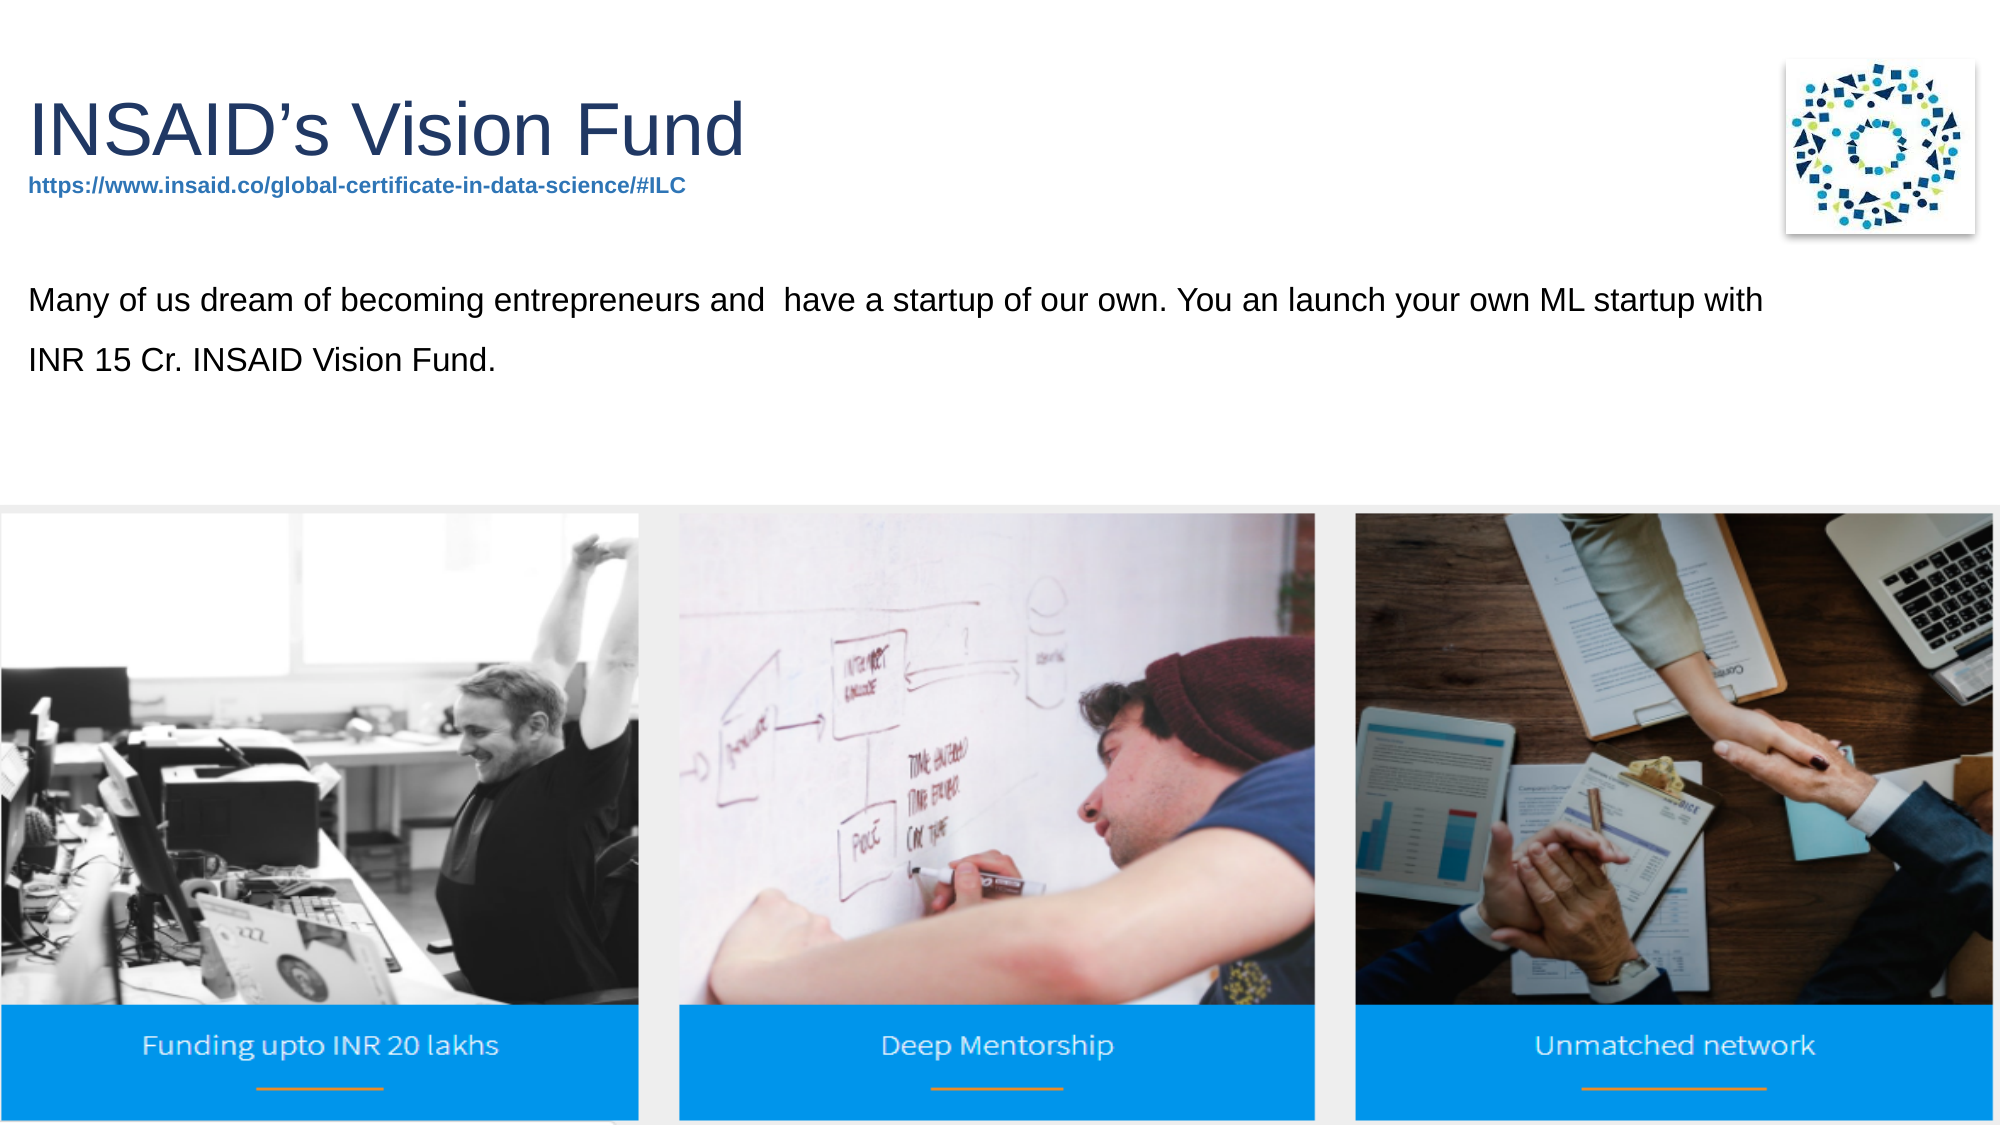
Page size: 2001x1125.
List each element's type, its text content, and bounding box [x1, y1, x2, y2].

picture [1786, 59, 1975, 234]
picture [0, 505, 2000, 1125]
text_box INSAID’s Vision Fund https://www.insaid.co/global-certificate-in-data-science/#ILC Many of us dream of becoming entrepreneurs and have a startup of our own. You an launch your own ML startup with INR 15 Cr. INSAID Vision Fund. [13, 73, 1787, 446]
